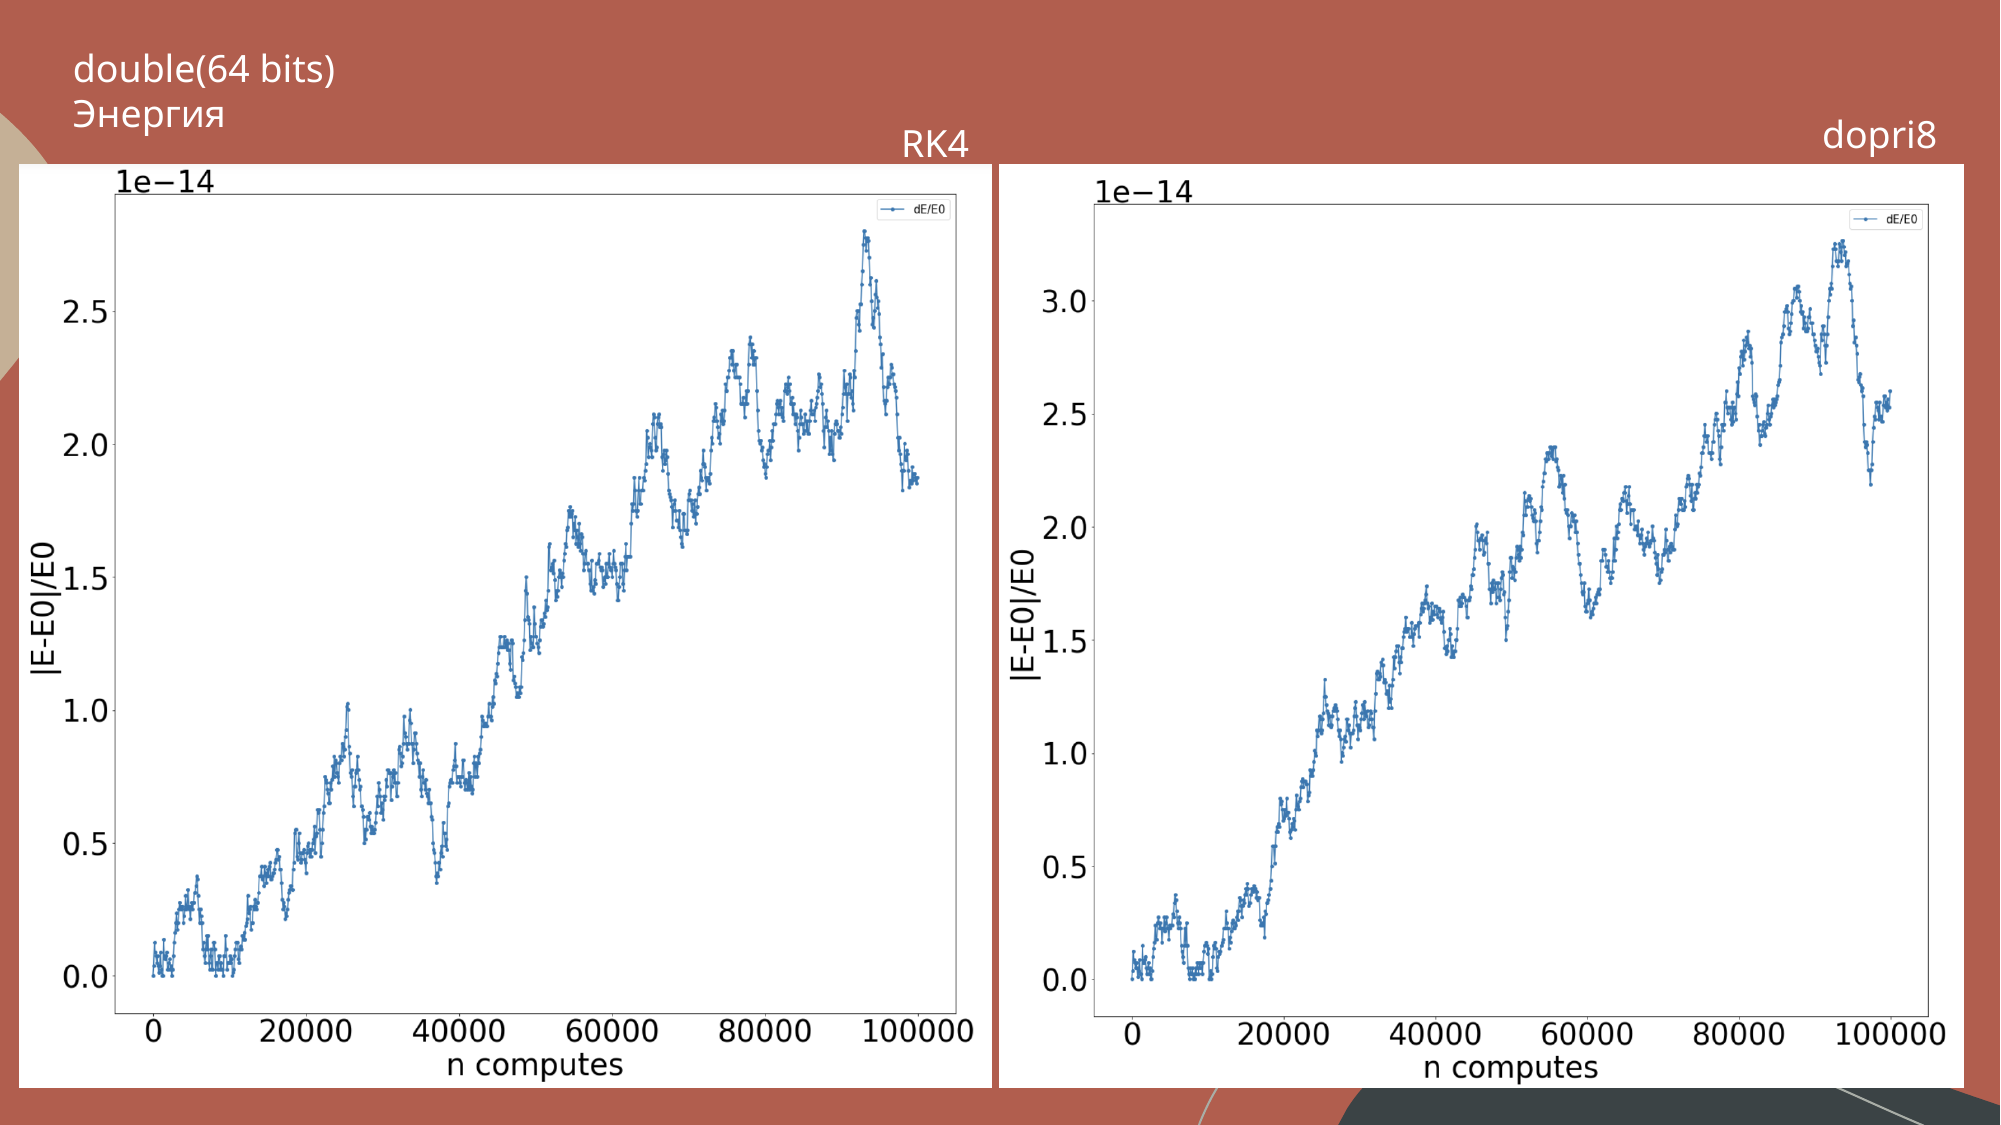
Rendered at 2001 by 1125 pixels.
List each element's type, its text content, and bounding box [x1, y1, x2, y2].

text_box double(64 bits) Энергия​ [57, 37, 724, 143]
picture [999, 164, 1964, 1089]
slide_number 15 [1625, 1089, 1875, 1103]
text_box RK4 [886, 112, 992, 164]
picture [19, 164, 992, 1089]
text_box dopri8 [1807, 103, 1964, 164]
